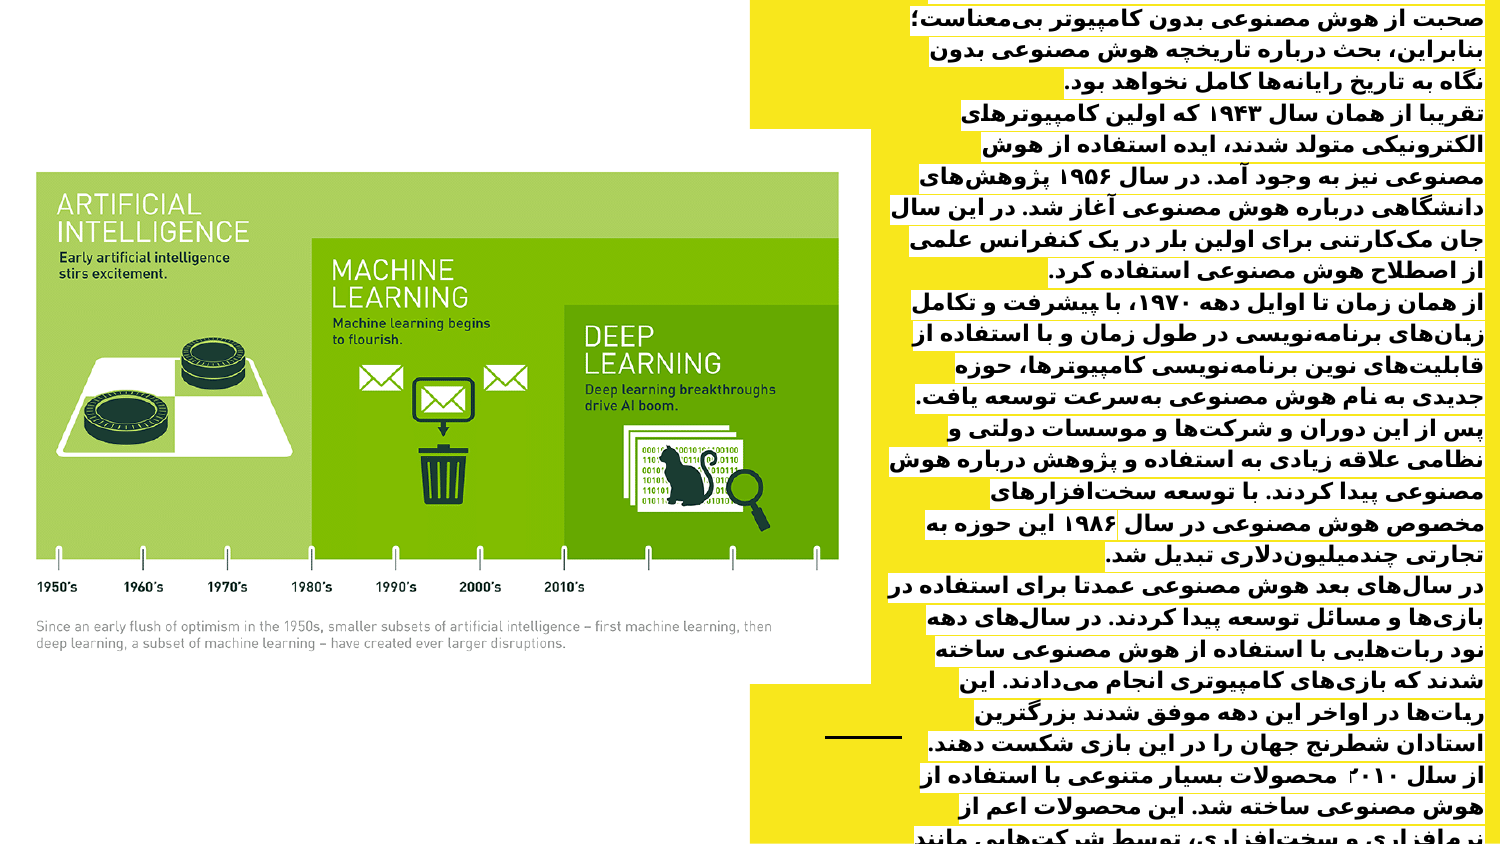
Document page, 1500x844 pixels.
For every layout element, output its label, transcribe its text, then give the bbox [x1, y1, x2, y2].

picture [0, 129, 871, 684]
list تاریخچه هوش مصنوعی درباره نقطه آغاز پژوهش‌ها در مورد هوش مصنوعی نظرات متفاوتی وجود دارد. اما ما خوب می‌دانیم که صحبت از هوش مصنوعی بدون کامپیوتر بی‌معناست؛ بنابراین، بحث درباره تاریخچه هوش مصنوعی بدون نگاه به تاریخ رایانه‌ها کامل نخواهد بود. تقریبا از همان سال ۱۹۴۳ که اولین کامپیوترهای الکترونیکی متولد شدند، ایده استفاده از هوش مصنوعی نیز به وجود آمد. در سال ۱۹۵۶ پژوهش‌های دانشگاهی درباره هوش مصنوعی آغاز شد. در این سال جان مک‌کارتنی برای اولین بار در یک کنفرانس علمی از اصطلاح هوش مصنوعی استفاده کرد. از همان زمان تا اوایل دهه ۱۹۷۰، با ‍پیشرفت و تکامل زبان‌های برنامه‌نویسی در طول زمان و با استفاده از قابلیت‌های نوین برنامه‌نویسی کامپیوترها، حوزه جدیدی به نام هوش مصنوعی به‌سرعت توسعه یافت. پس از این دوران و شرکت‌ها و موسسات دولتی و نظامی علاقه زیادی به استفاده و پژوهش درباره هوش مصنوعی پیدا کردند. با توسعه سخت‌افزارهای مخصوص هوش مصنوعی در سال ۱۹۸۶ این حوزه به تجارتی چندمیلیون‌دلاری تبدیل شد. در سال‌های بعد هوش مصنوعی عمدتا برای استفاده در بازی‌ها و مسائل توسعه پیدا کردند. در سال‌های دهه نود ربات‌هایی با استفاده از هوش مصنوعی ساخته شدند که بازی‌های کامپیوتری انجام می‌دادند. این ربات‌ها در اواخر این دهه موفق شدند بزرگترین استادان شطرنج جهان را در این بازی شکست دهند. از سال ۲۰۱۰ محصولات بسیار متنوعی با استفاده از هوش مصنوعی ساخته شد. این محصولات اعم از نرم‌افزاری و سخت‌افزاری، توسط شرکت‌هایی مانند اپل، گوگل و مایکروسافت راه‌اندازی شد. [870, 118, 1500, 725]
